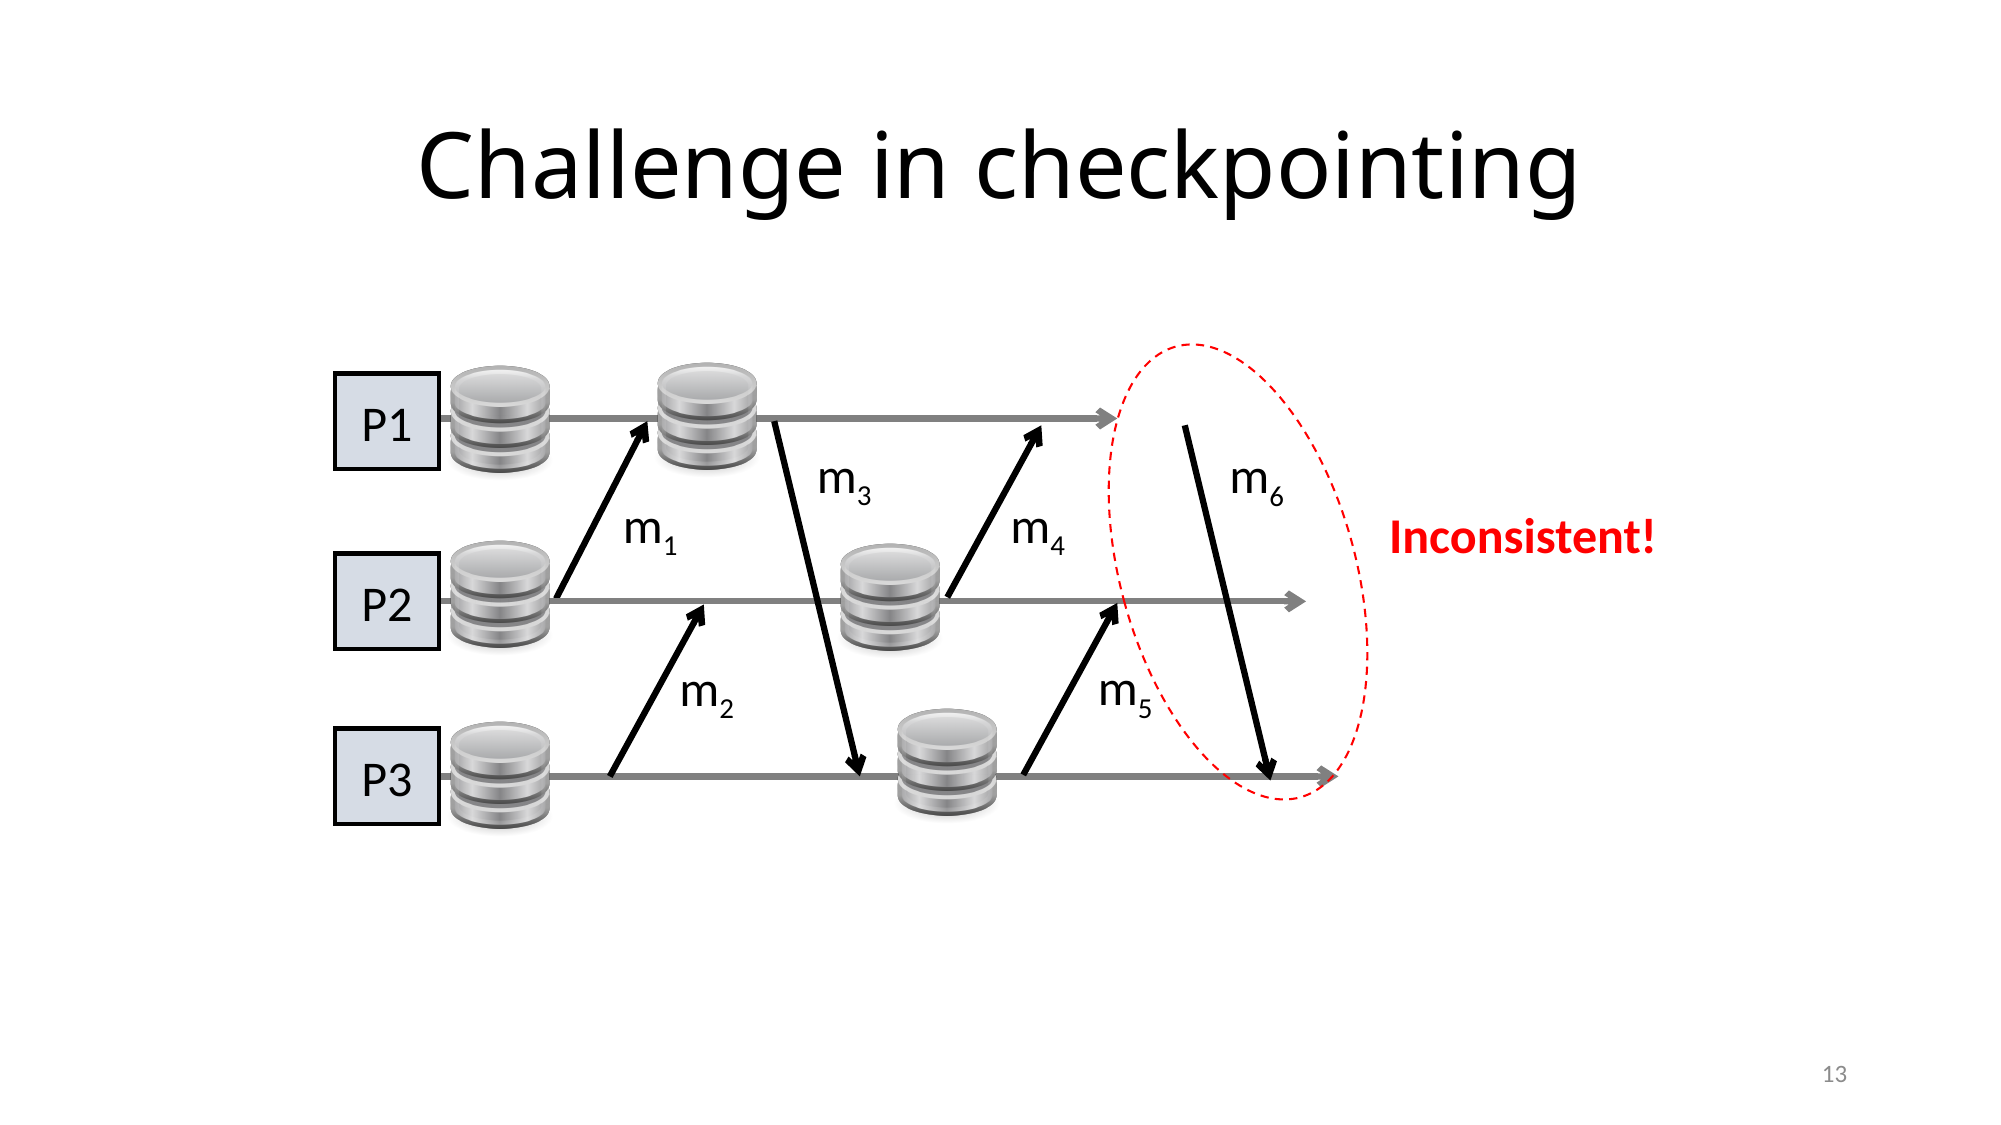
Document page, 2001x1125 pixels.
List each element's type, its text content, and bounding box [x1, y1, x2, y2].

text_box m5 [1118, 648, 1168, 732]
picture [824, 527, 956, 659]
picture [641, 346, 774, 478]
text_box m1 [648, 485, 693, 569]
text_box m4 [1042, 485, 1081, 569]
text_box P3 [334, 728, 434, 825]
text_box [1232, 777, 1334, 801]
picture [434, 349, 566, 481]
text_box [774, 421, 860, 777]
picture [434, 524, 566, 656]
text_box m3 [860, 435, 887, 519]
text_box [609, 604, 704, 777]
title Challenge in checkpointing [137, 59, 1863, 278]
slide_number 13 [1412, 1042, 1863, 1103]
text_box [1184, 425, 1271, 781]
text_box P2 [334, 553, 434, 650]
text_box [947, 425, 1042, 598]
picture [881, 692, 1013, 825]
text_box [1023, 602, 1118, 775]
picture [434, 705, 566, 837]
text_box m2 [704, 649, 749, 733]
text_box [1107, 343, 1369, 776]
text_box Inconsistent! [1374, 496, 1689, 571]
text_box P1 [334, 373, 434, 469]
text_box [555, 421, 648, 599]
